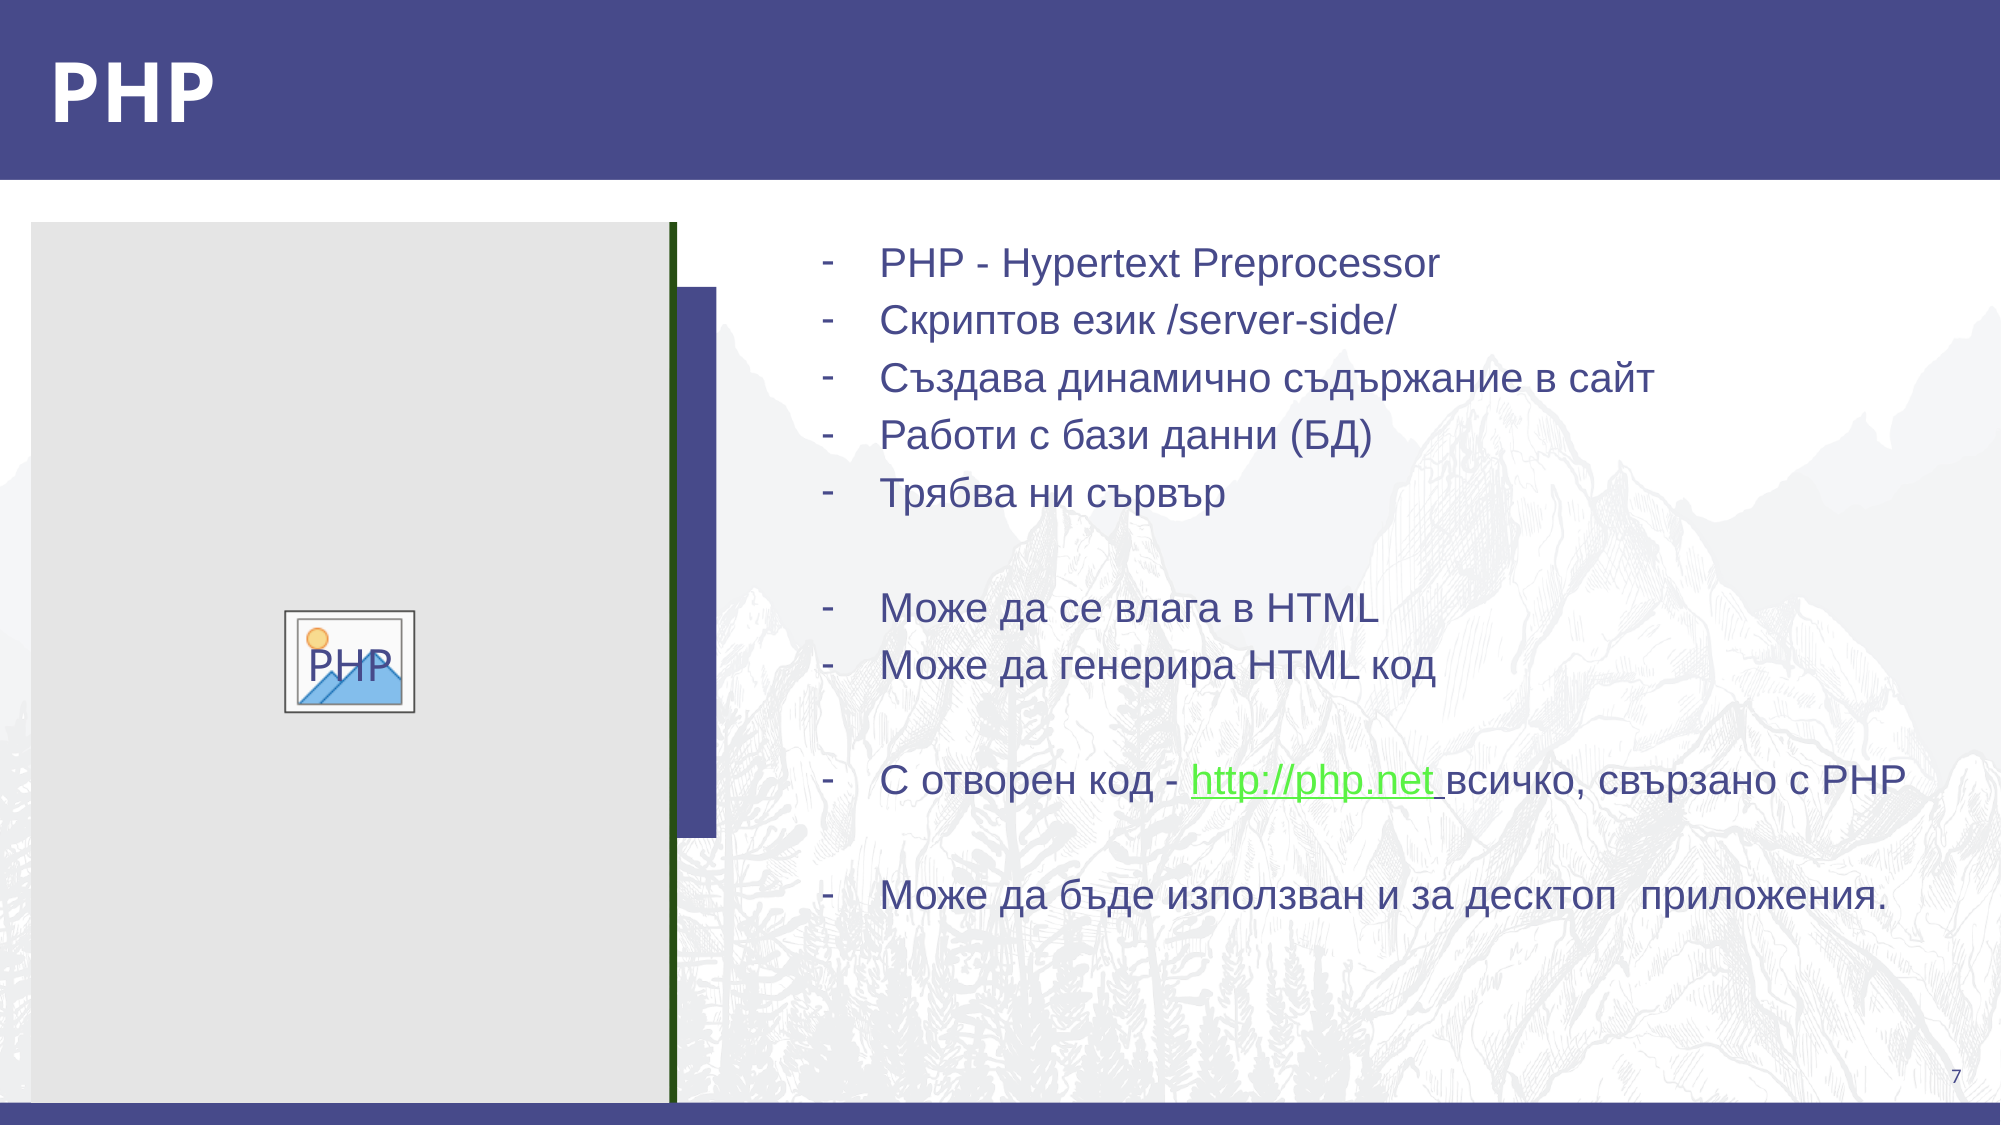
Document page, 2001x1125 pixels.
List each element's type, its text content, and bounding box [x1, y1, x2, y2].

title PHP [31, 16, 1591, 162]
slide_number 7 [1897, 1049, 1968, 1101]
list PHP - Hypertext Preprocessor Скриптов език /server-side/ Създава динамично съдържание в сайт Работи с бази данни (БД) Трябва ни сървър Може да се влага в HTML Може да генерира HTML код С отворен код - http://php.net всичко, свързано с PHP Може да бъде използван и за десктоп приложения. [786, 222, 1968, 1047]
picture [30, 222, 670, 1103]
